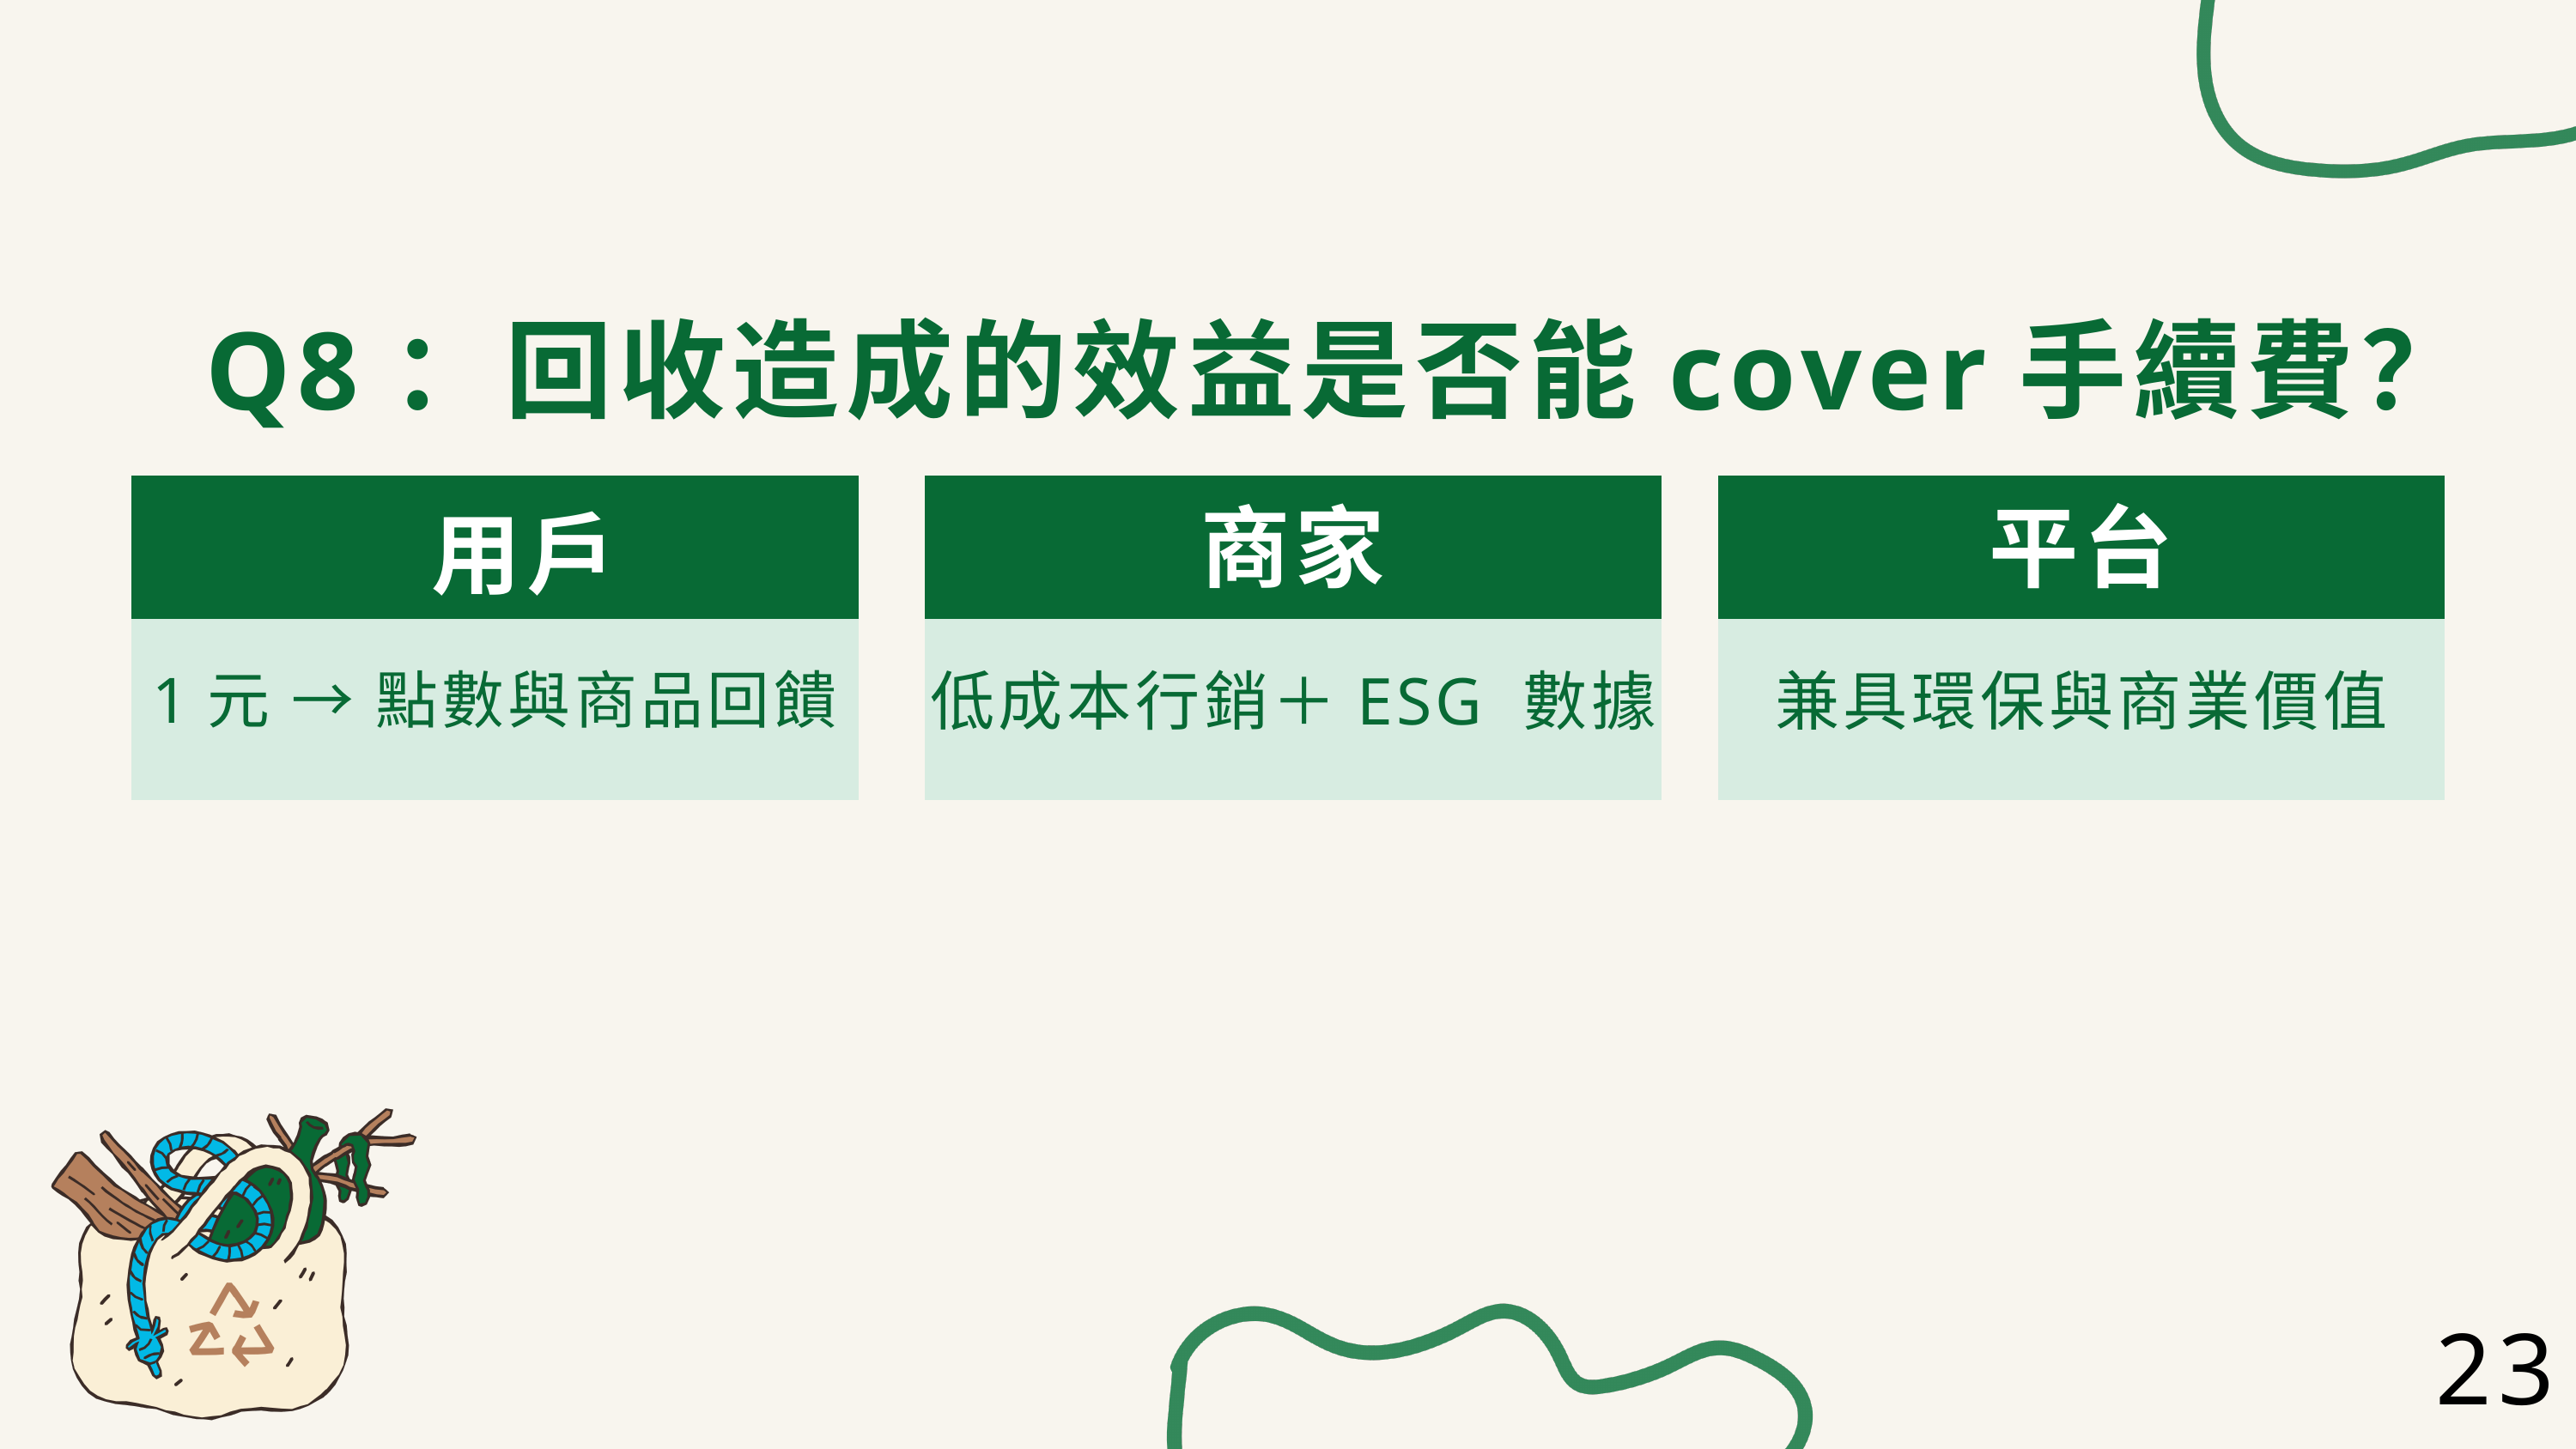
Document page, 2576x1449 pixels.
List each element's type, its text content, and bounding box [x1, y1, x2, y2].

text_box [131, 294, 2445, 801]
text_box [1166, 1303, 1814, 1449]
text_box [2060, 0, 2576, 179]
text_box 23 [2414, 1291, 2576, 1425]
text_box [51, 1106, 417, 1421]
